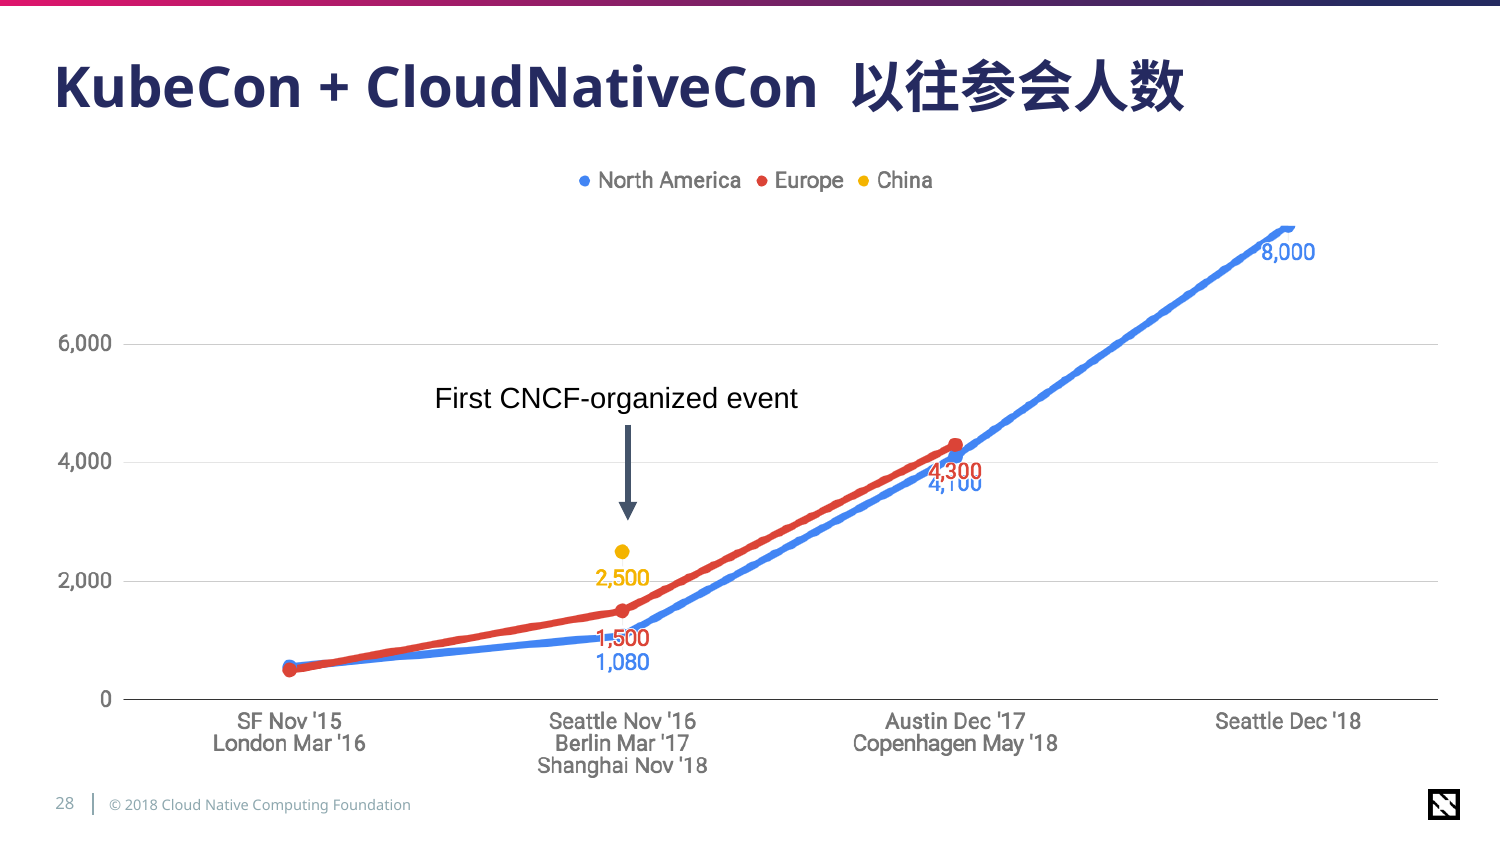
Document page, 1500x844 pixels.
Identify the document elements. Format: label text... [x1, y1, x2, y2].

picture [42, 155, 1438, 783]
picture [1428, 789, 1460, 820]
title KubeCon + CloudNativeCon 以往参会人数 [42, 52, 1458, 126]
